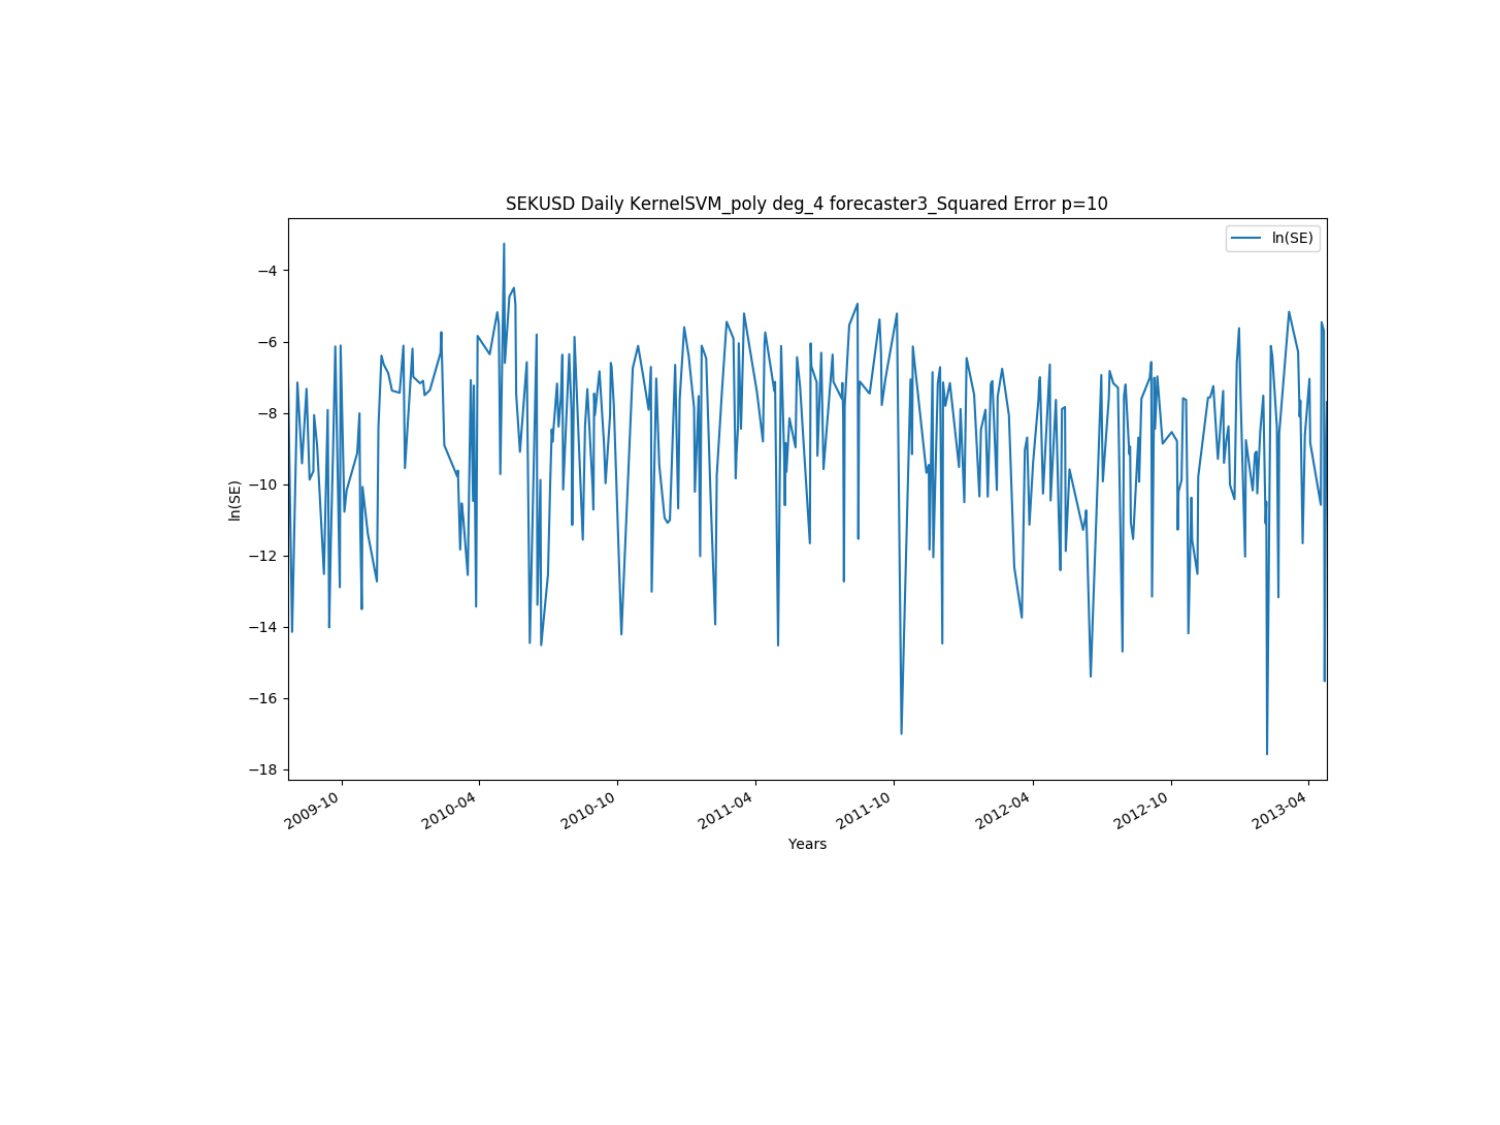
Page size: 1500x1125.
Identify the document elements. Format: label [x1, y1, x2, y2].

picture [119, 119, 1461, 946]
